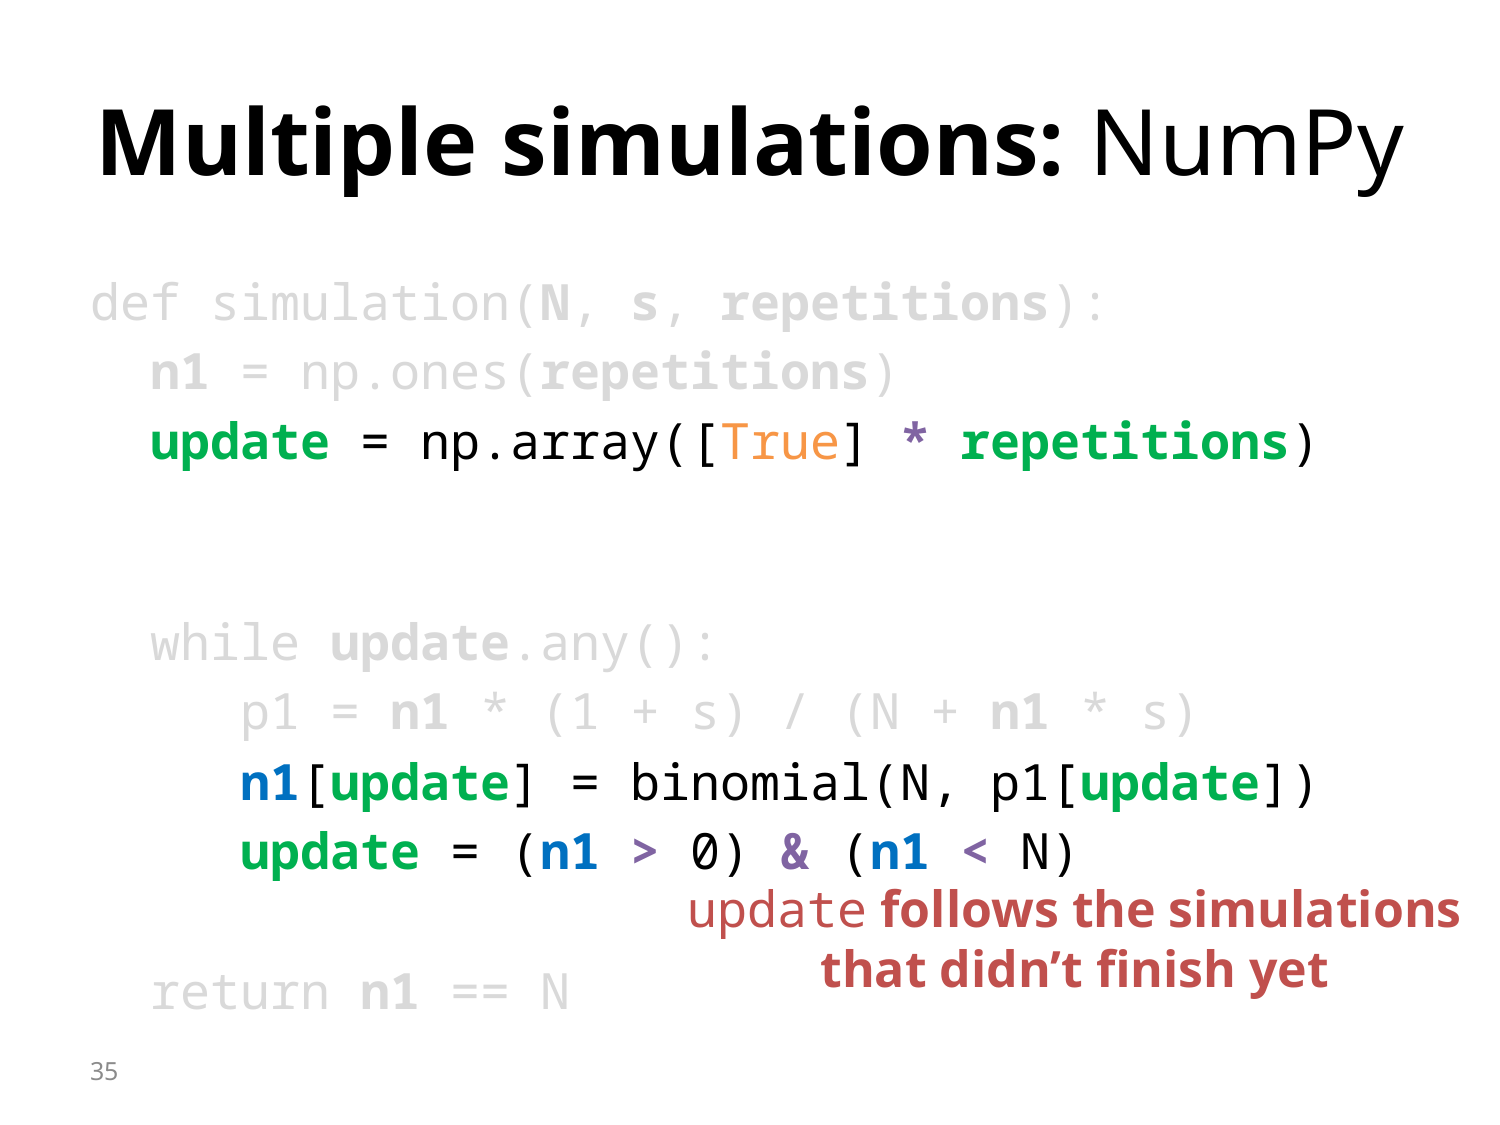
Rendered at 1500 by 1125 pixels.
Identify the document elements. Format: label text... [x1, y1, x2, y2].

list def simulation(N, s, repetitions): n1 = np.ones(repetitions) update = np.array([True] * repetitions) while update.any(): p1 = n1 * (1 + s) / (N + n1 * s) n1[update] = binomial(N, p1[update]) update = (n1 > 0) & (n1 < N) return n1 == N [75, 262, 1425, 1005]
text_box update follows the simulations that didn’t finish yet [667, 869, 1483, 1005]
slide_number 35 [75, 1042, 425, 1103]
title Multiple simulations: NumPy [75, 45, 1425, 233]
